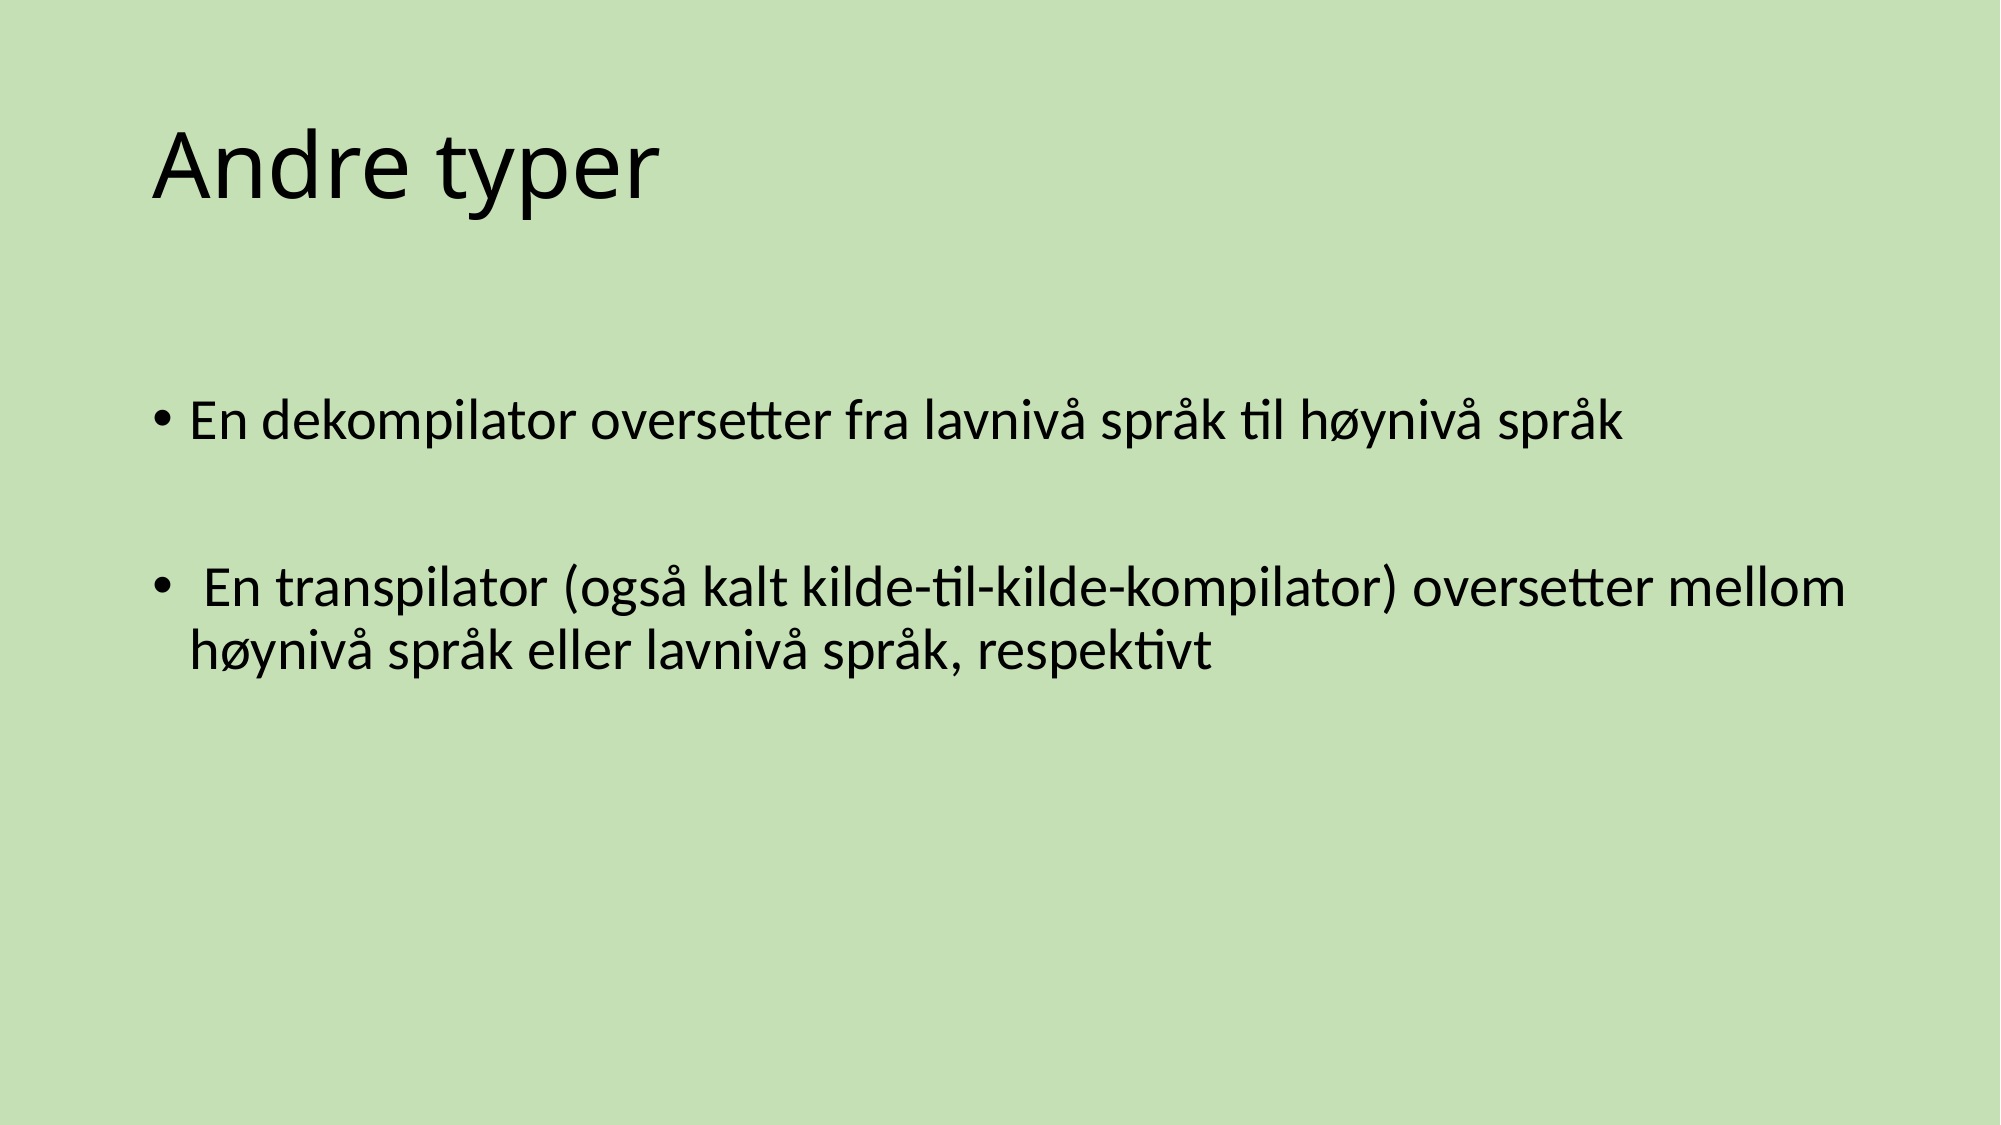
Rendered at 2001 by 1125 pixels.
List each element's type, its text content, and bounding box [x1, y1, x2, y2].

title Andre typer [137, 59, 1863, 278]
list En dekompilator oversetter fra lavnivå språk til høynivå språk En transpilator (også kalt kilde-til-kilde-kompilator) oversetter mellom høynivå språk eller lavnivå språk, respektivt [137, 381, 1863, 886]
